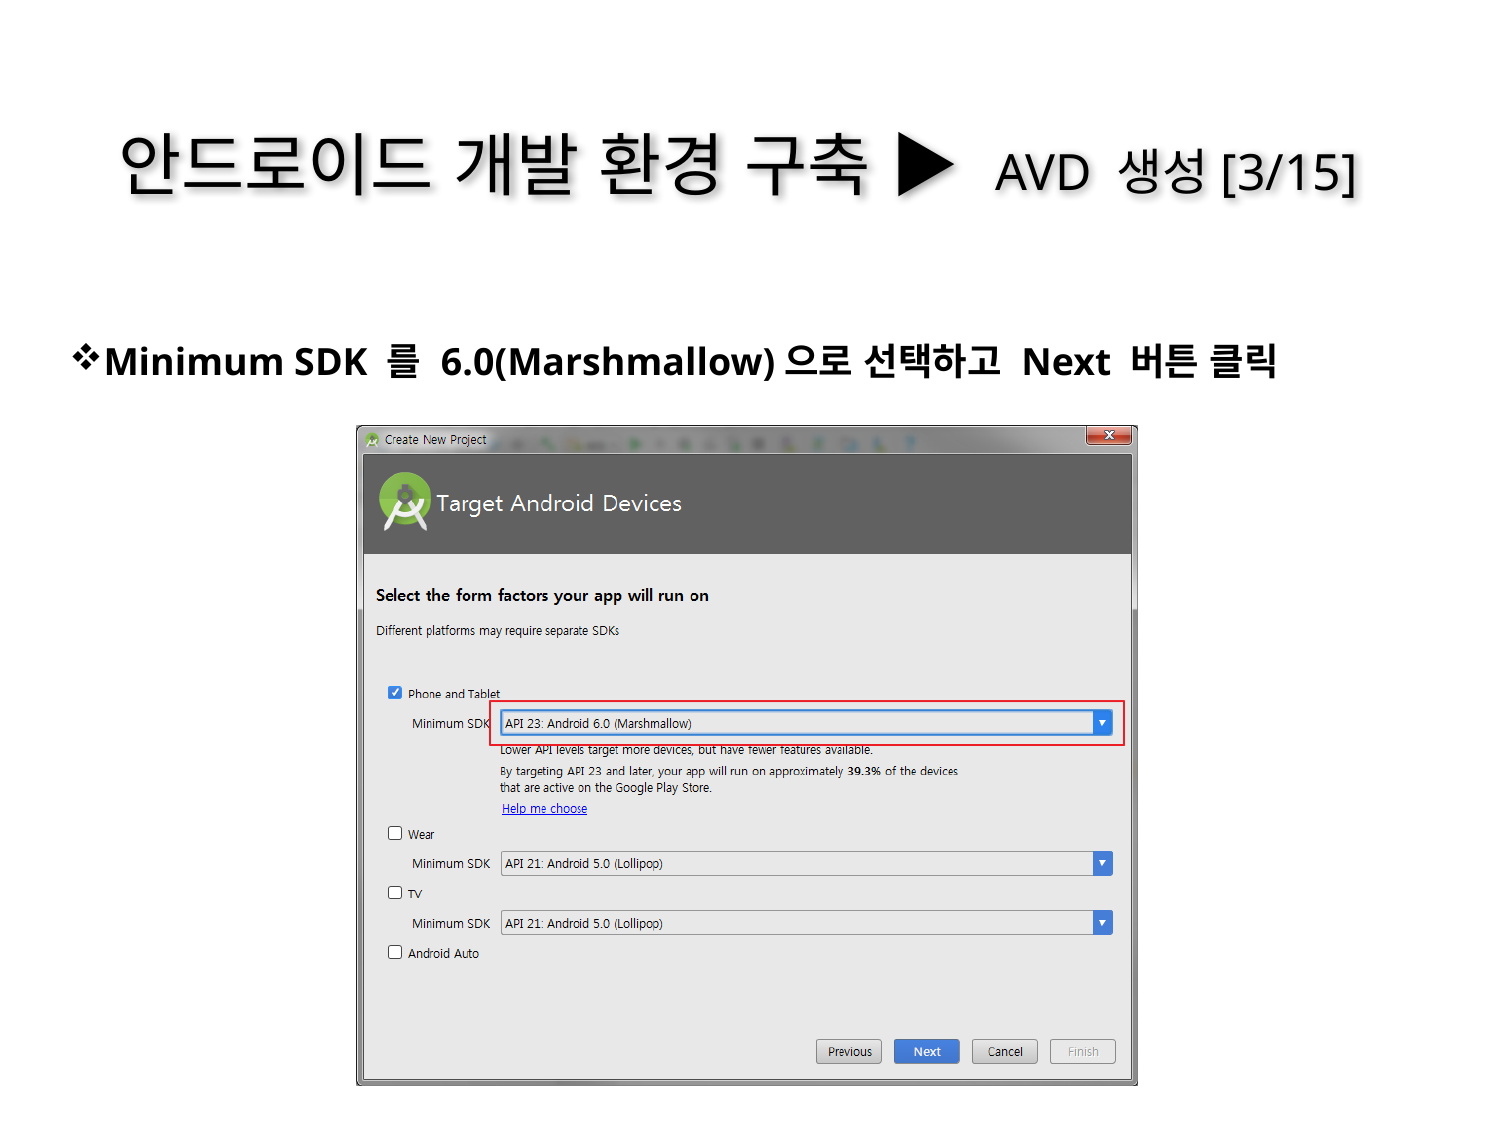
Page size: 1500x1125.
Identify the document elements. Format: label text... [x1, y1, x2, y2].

picture [356, 425, 1138, 1086]
list Minimum SDK 를 6.0(Marshmallow)으로 선택하고 Next 버튼 클릭 [54, 336, 1469, 1050]
title 안드로이드 개발 환경 구축 ▶ AVD 생성[3/15] [103, 59, 1397, 278]
